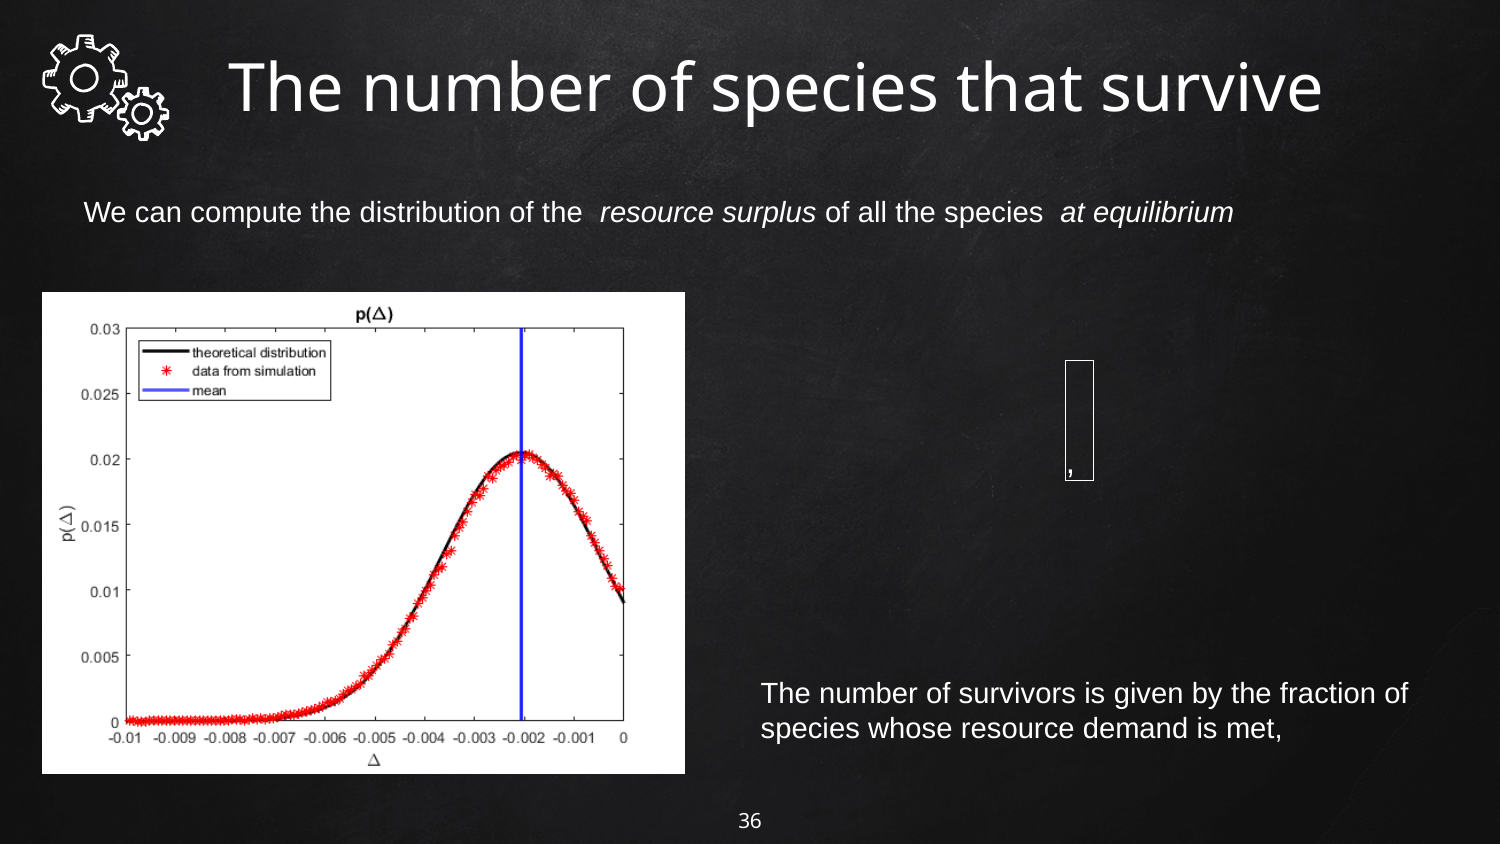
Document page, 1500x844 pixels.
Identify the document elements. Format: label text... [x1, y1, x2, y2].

picture [0, 0, 1500, 844]
text_box [42, 34, 170, 142]
text_box The number of species that survive [213, 29, 1458, 131]
slide_number 36 [705, 792, 795, 844]
